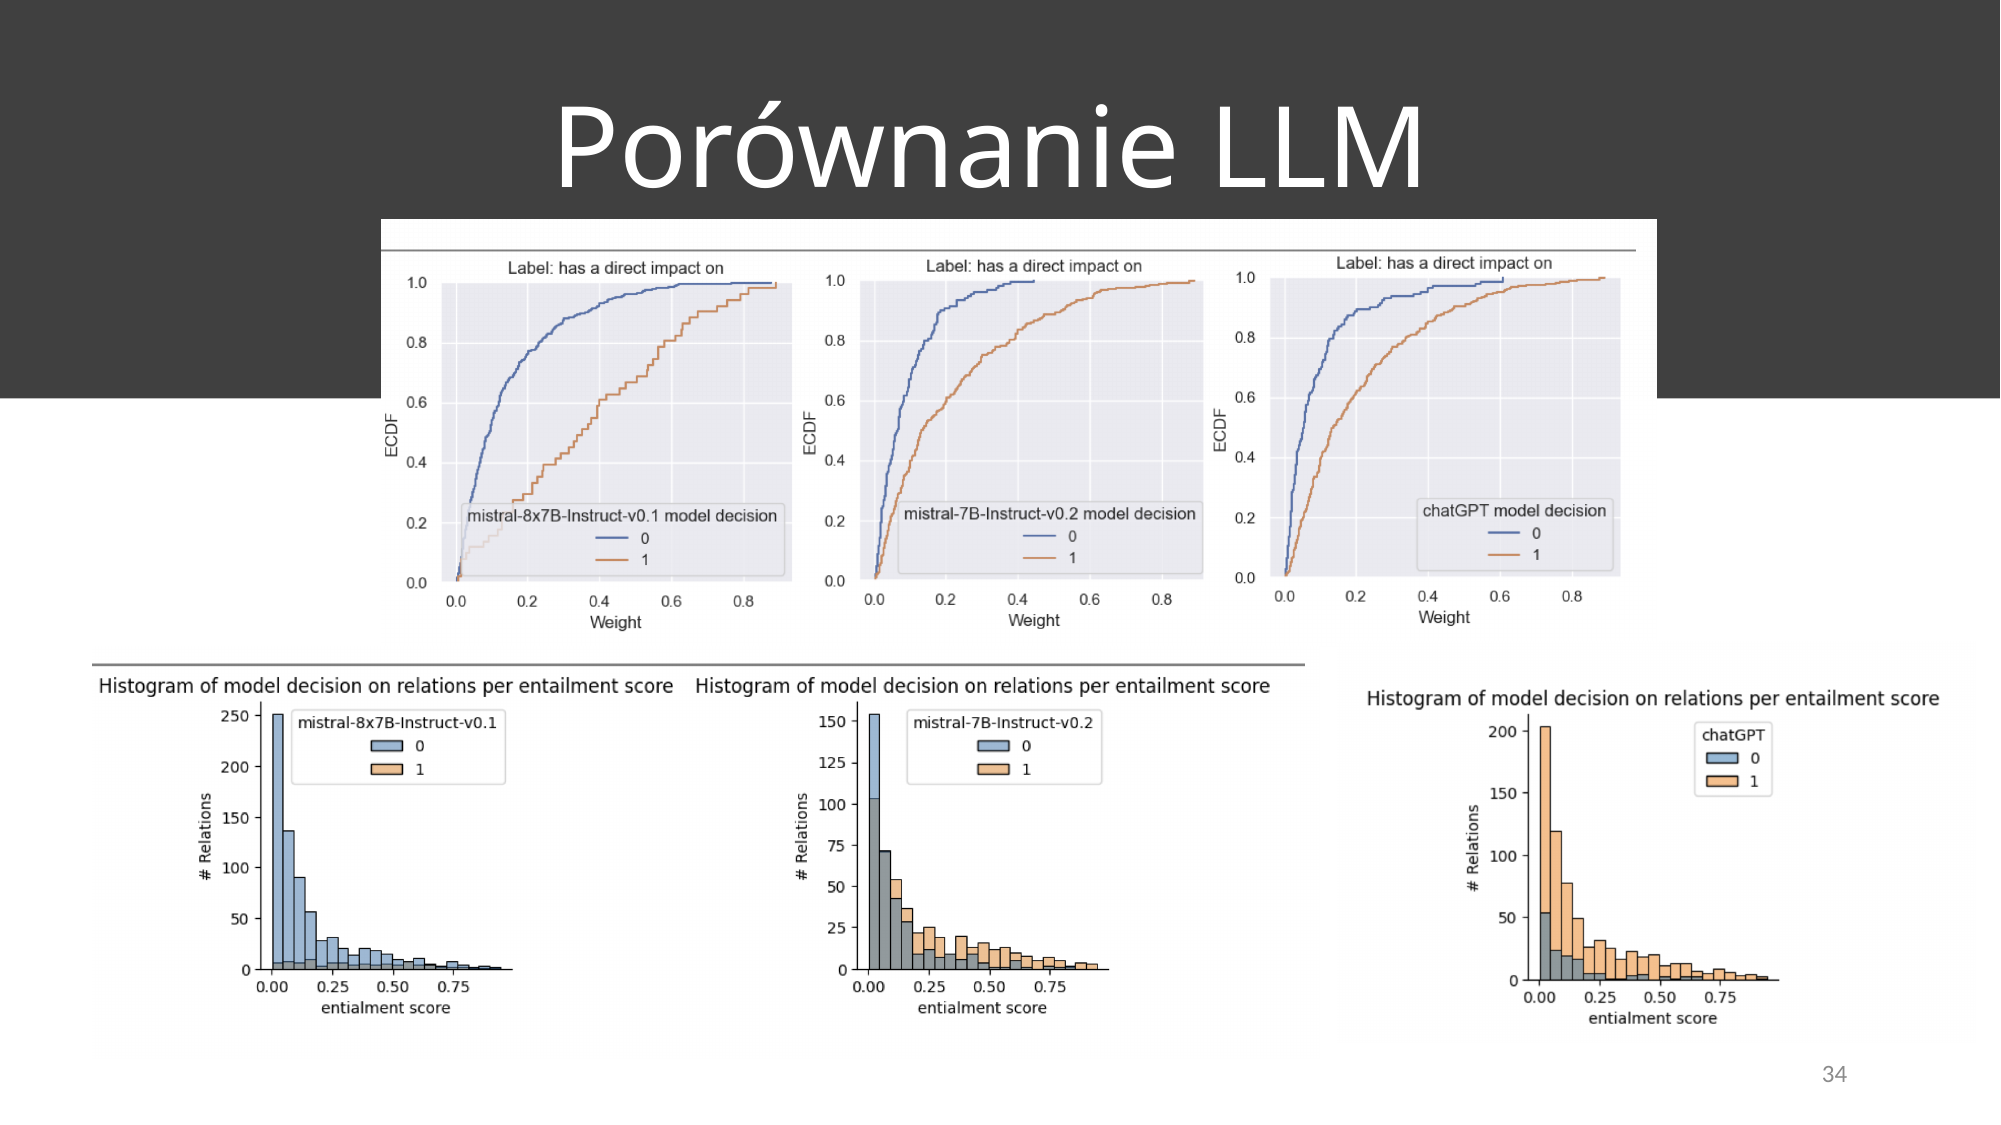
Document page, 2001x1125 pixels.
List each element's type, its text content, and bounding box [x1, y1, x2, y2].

picture [92, 219, 1976, 1059]
title Porównanie LLM [139, 49, 1843, 220]
text_box [0, 0, 2000, 399]
slide_number 34 [1412, 1043, 1863, 1103]
